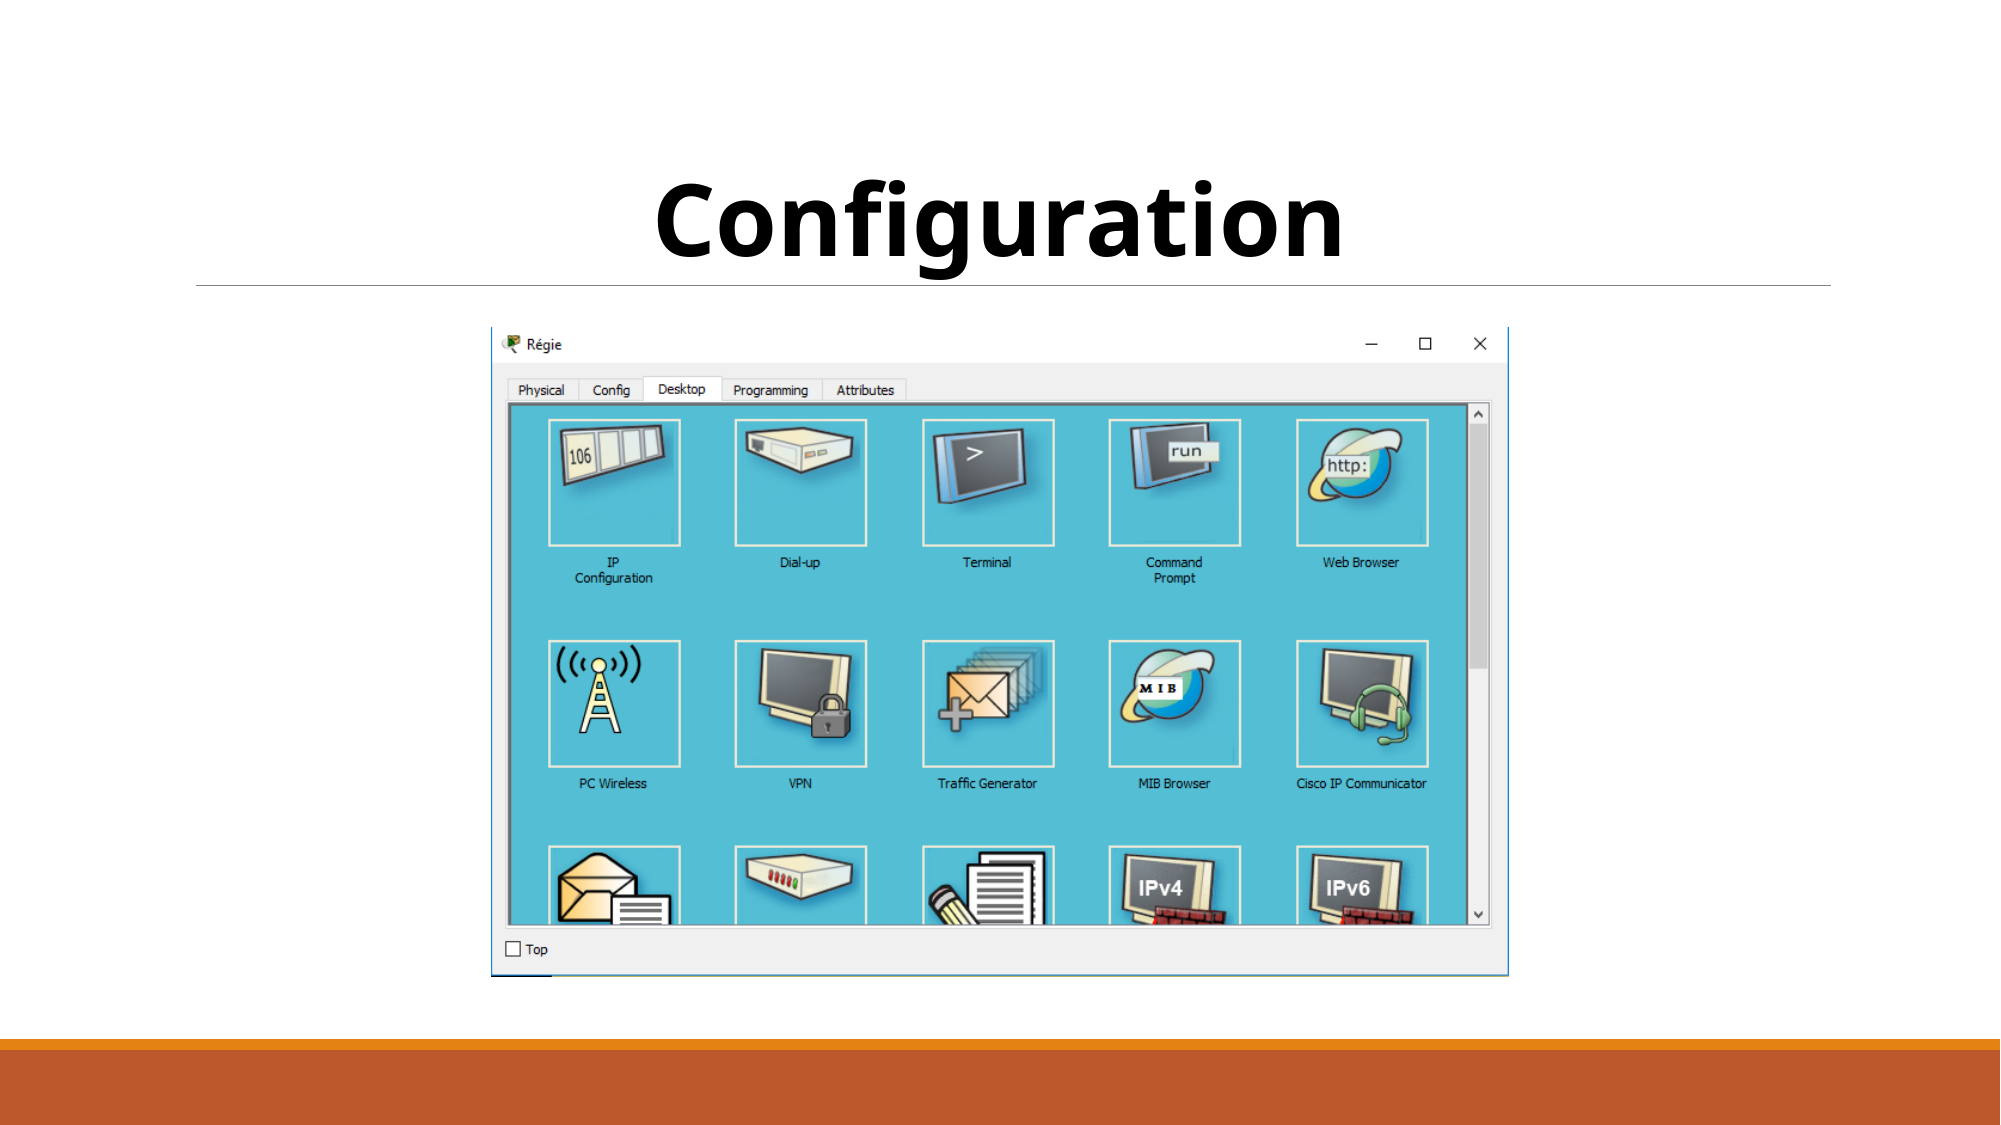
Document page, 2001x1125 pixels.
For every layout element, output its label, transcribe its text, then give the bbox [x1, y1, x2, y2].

picture [491, 326, 1509, 977]
text_box Configuration [265, 148, 1735, 284]
